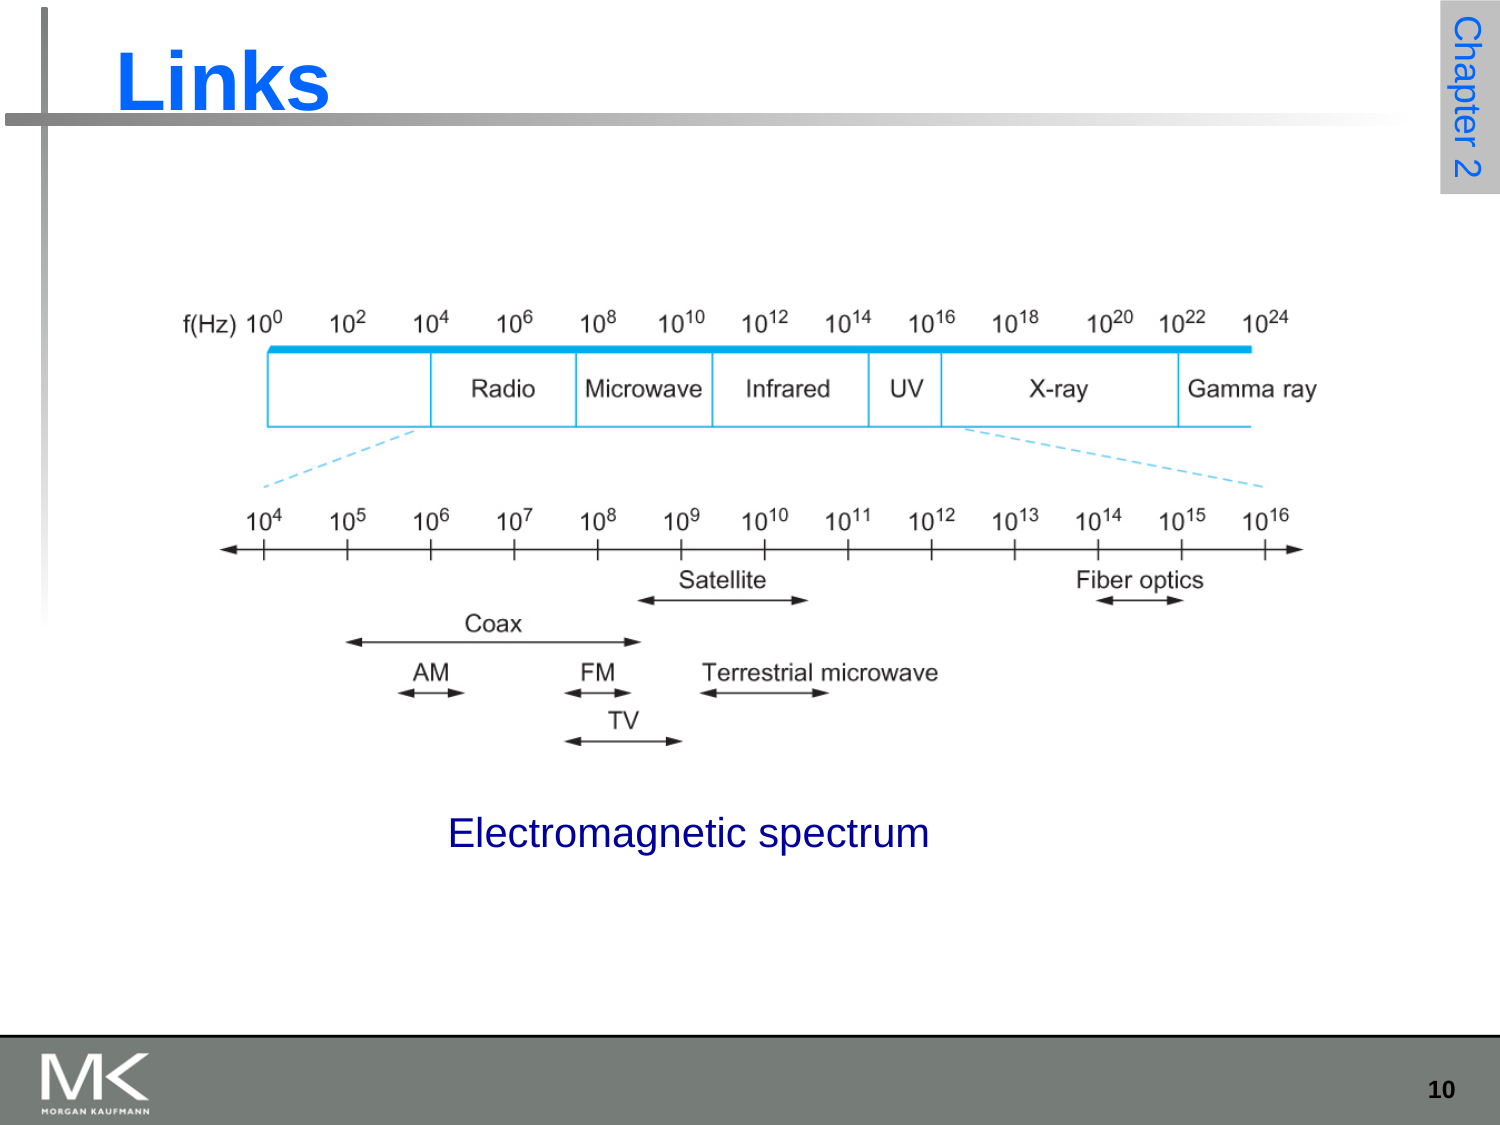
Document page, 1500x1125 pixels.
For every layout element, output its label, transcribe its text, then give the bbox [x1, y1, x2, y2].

picture [182, 302, 1318, 747]
picture [29, 1046, 160, 1123]
title Links [100, 19, 1459, 135]
text_box Electromagnetic spectrum [432, 798, 946, 864]
